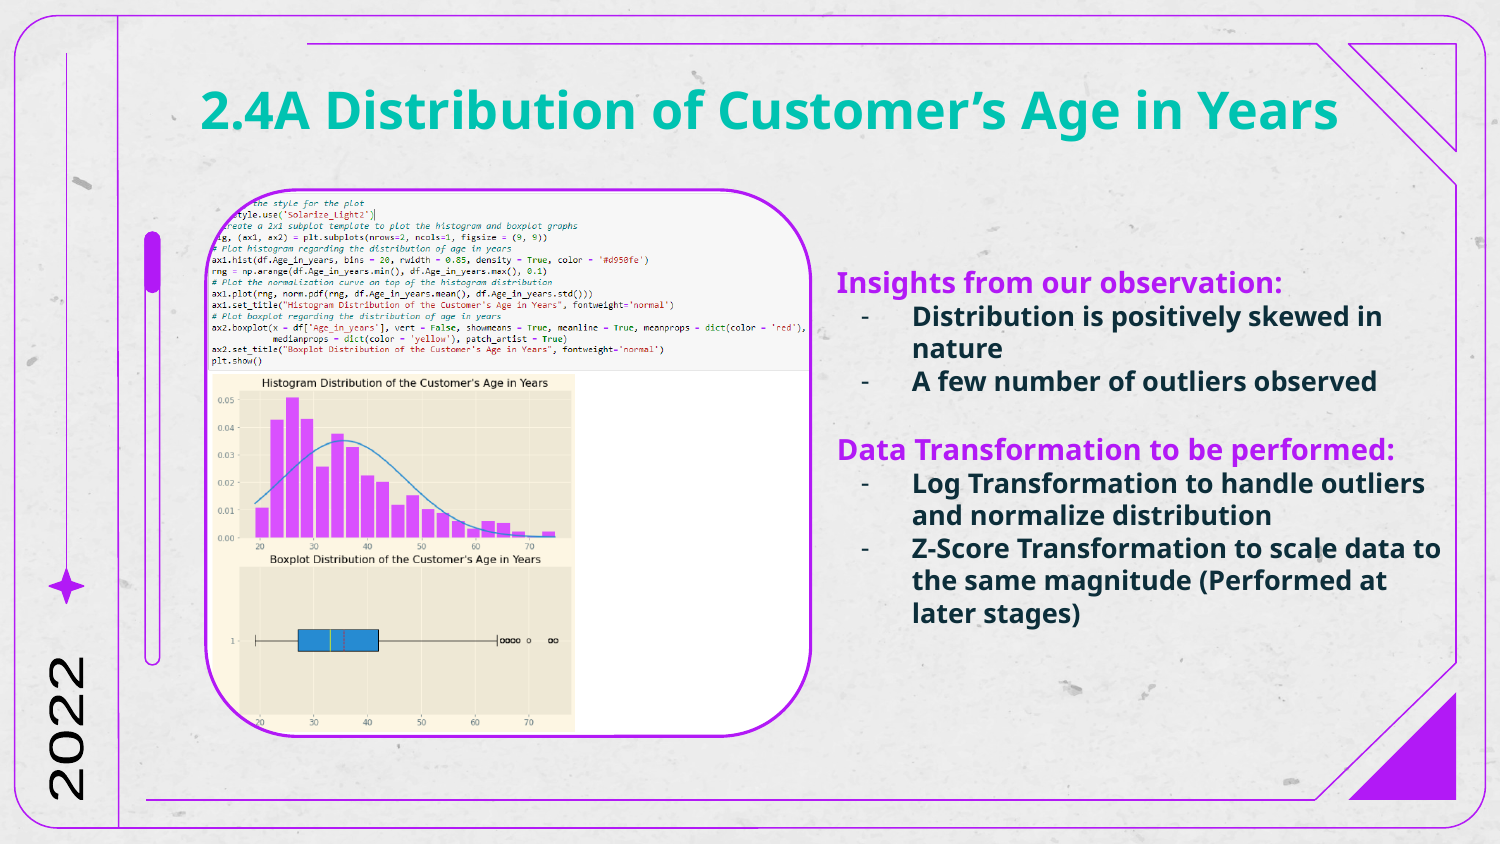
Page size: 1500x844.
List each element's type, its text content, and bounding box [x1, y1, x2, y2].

title 2.4A Distribution of Customer’s Age in Years [67, 52, 1474, 167]
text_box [144, 231, 160, 666]
text_box [71, 581, 84, 591]
text_box Insights from our observation: Distribution is positively skewed in nature A few number of outliers observed Data Transformation to be performed: Log Transformation to handle outliers and normalize distribution Z-Score Transformation to scale data to the same magnitude (Performed at later stages) [821, 248, 1466, 679]
text_box [49, 581, 62, 591]
picture [205, 189, 811, 737]
